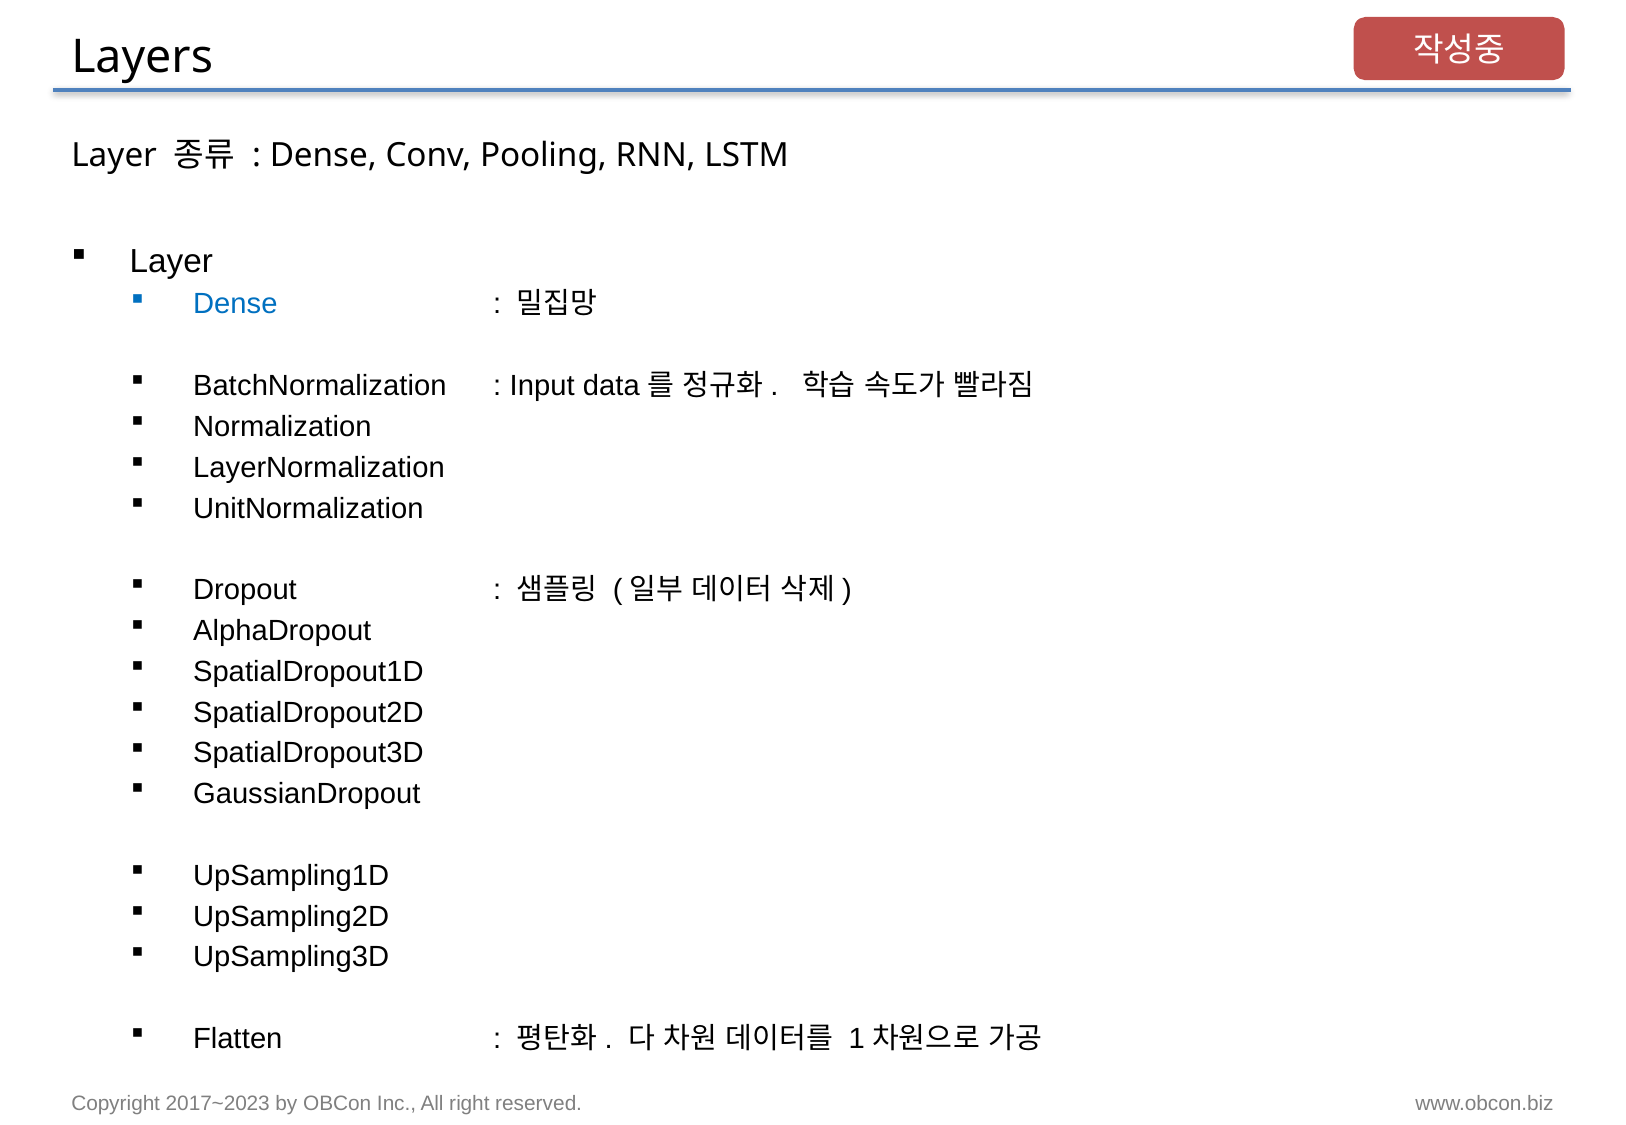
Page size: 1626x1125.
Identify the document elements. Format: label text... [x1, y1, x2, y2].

list Layer 종류 : Dense, Conv, Pooling, RNN, LSTM [56, 125, 1569, 181]
text_box 작성중 [1353, 16, 1565, 81]
text_box Layer Dense : 밀집망 BatchNormalization : Input data를 정규화. 학습 속도가 빨라짐 Normalization LayerNormalization UnitNormalization Dropout : 샘플링 (일부 데이터 삭제) AlphaDropout SpatialDropout1D SpatialDropout2D SpatialDropout3D GaussianDropout UpSampling1D UpSampling2D UpSampling3D Flatten : 평탄화. 다 차원 데이터를 1차원으로 가공 [56, 231, 1569, 1062]
title Layers [56, 19, 1569, 90]
